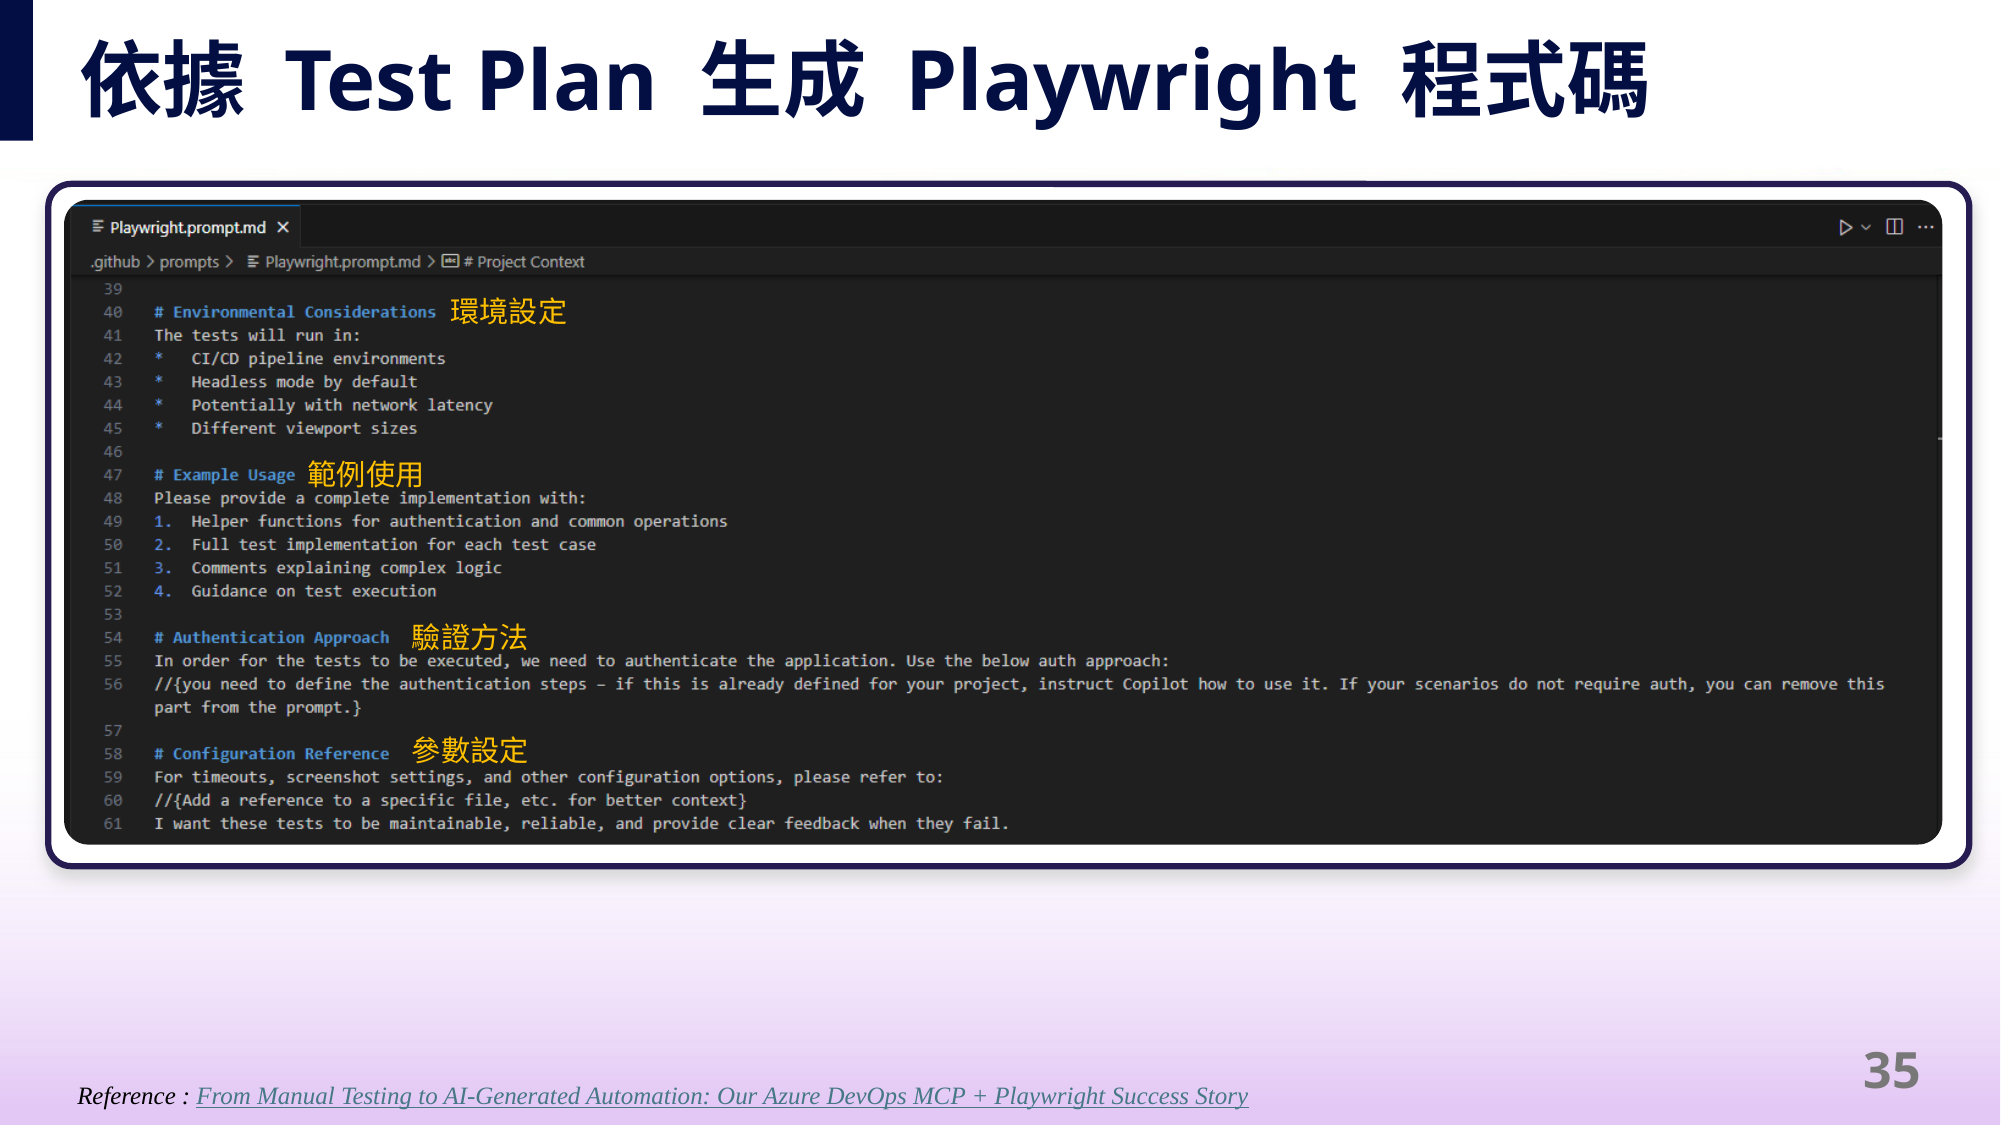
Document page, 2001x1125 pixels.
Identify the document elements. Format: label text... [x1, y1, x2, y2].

text_box Reference : From Manual Testing to AI-Generated Automation: Our Azure DevOps MCP + Playwright Success Story [62, 1072, 1265, 1125]
text_box [46, 182, 1971, 868]
picture [0, 0, 2001, 1125]
title 依據 Test Plan 生成 Playwright 程式碼 [64, 36, 1936, 131]
slide_number 35 [1485, 1042, 1936, 1103]
